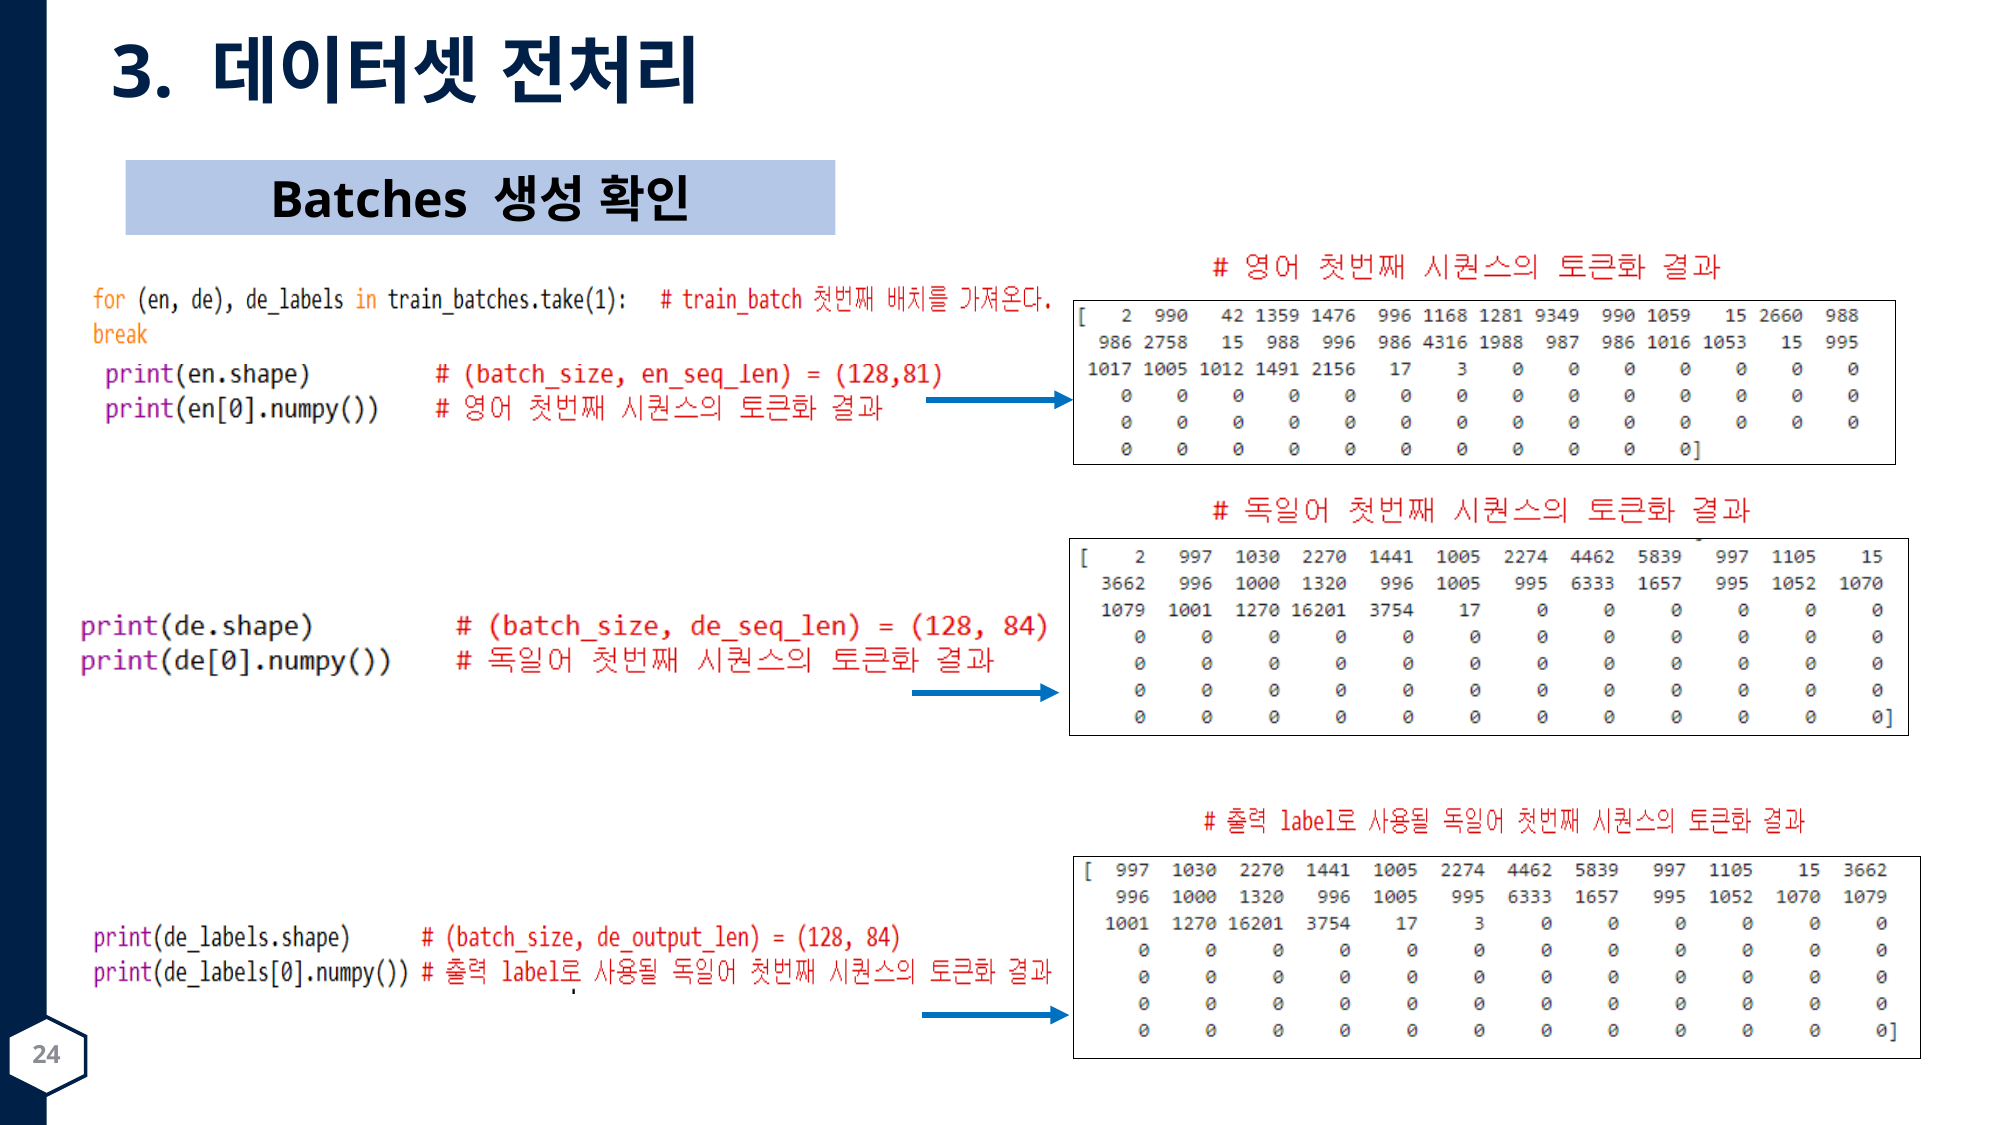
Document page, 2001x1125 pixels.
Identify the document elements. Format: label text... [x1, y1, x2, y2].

picture [1069, 538, 1909, 736]
picture [1073, 300, 1896, 465]
picture [1183, 804, 1828, 847]
title 3. 데이터셋 전처리 [77, 0, 1803, 183]
slide_number 24 [15, 1024, 78, 1088]
picture [89, 921, 1062, 994]
text_box Batches 생성 확인 [125, 160, 836, 235]
picture [79, 599, 1052, 695]
picture [1183, 491, 1760, 527]
picture [1183, 252, 1737, 287]
picture [1073, 856, 1920, 1059]
picture [91, 277, 1060, 443]
